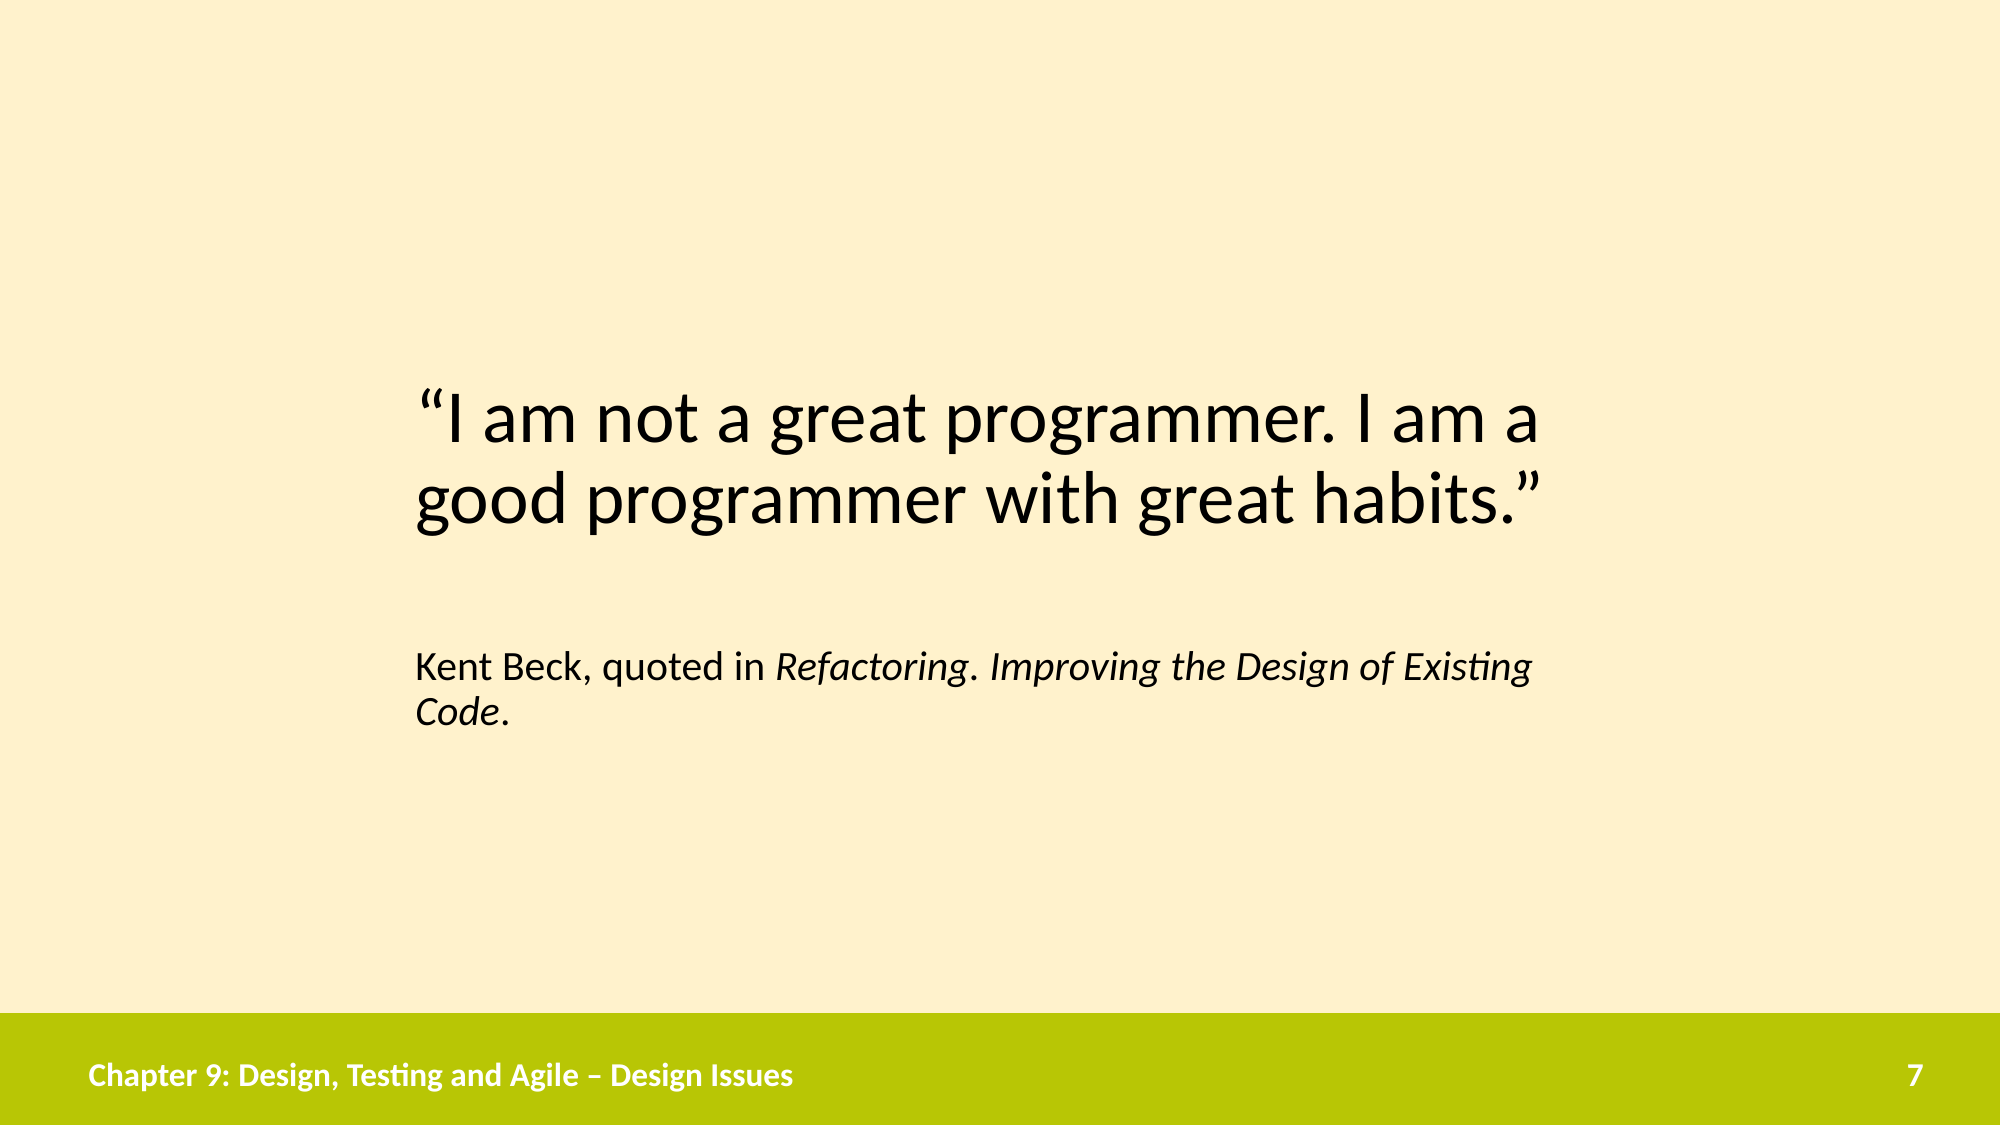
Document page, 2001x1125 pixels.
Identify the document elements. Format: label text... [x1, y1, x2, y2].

slide_number 7 [1412, 1042, 1939, 1103]
text_box “I am not a great programmer. I am a good programmer with great habits.” Kent Beck, quoted in Refactoring. Improving the Design of Existing Code. [400, 370, 1641, 794]
footer Chapter 9: Design, Testing and Agile – Design Issues [73, 1042, 1002, 1103]
